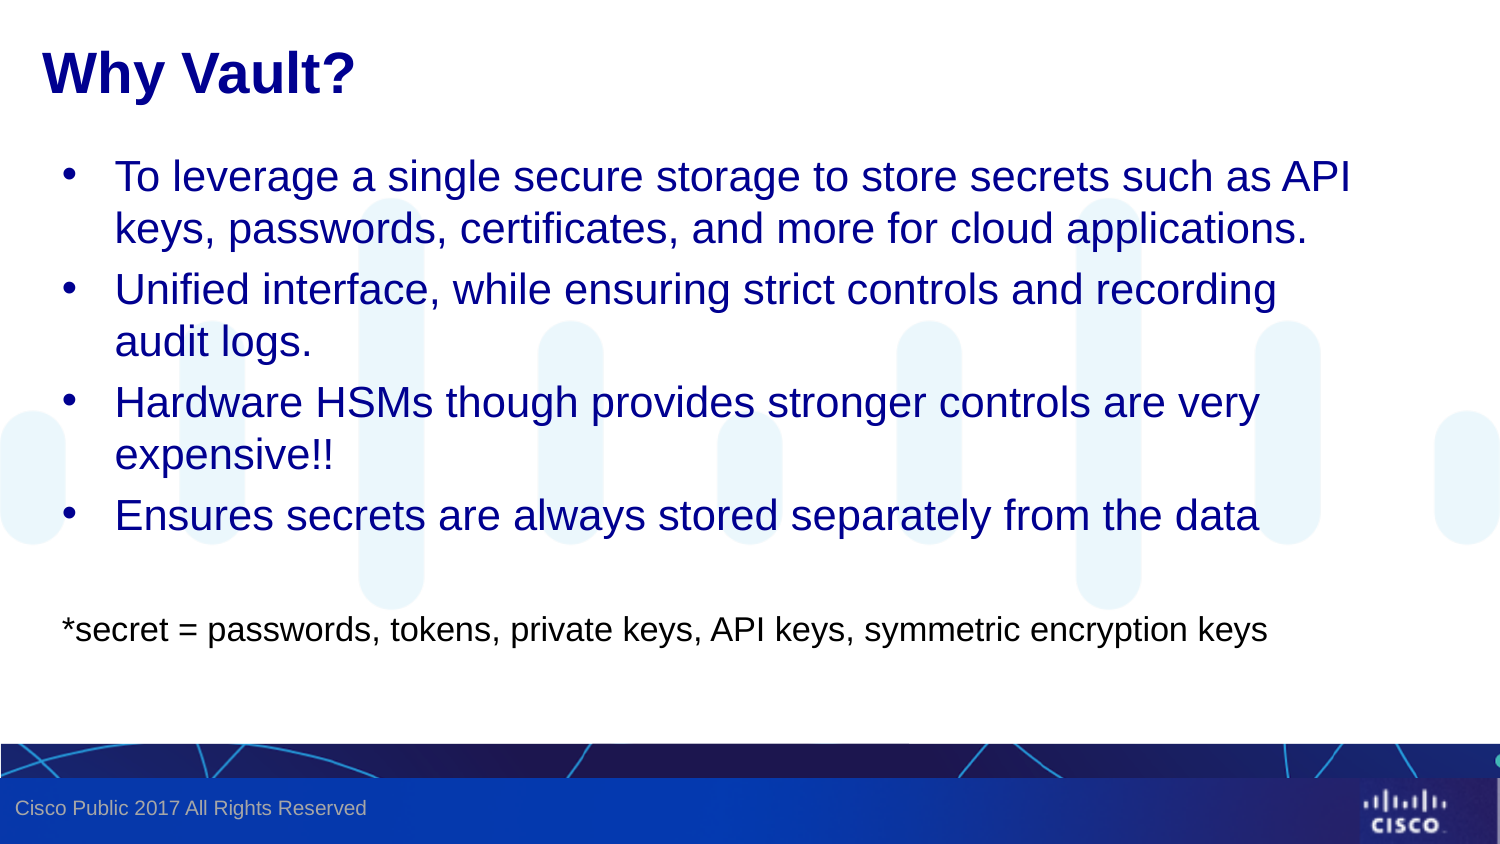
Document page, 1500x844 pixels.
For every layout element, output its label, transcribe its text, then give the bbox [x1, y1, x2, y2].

picture [0, 743, 1500, 844]
list To leverage a single secure storage to store secrets such as API keys, passwords, certificates, and more for cloud applications. Unified interface, while ensuring strict controls and recording audit logs. Hardware HSMs though provides stronger controls are very expensive!! Ensures secrets are always stored separately from the data *secret = passwords, tokens, private keys, API keys, symmetric encryption keys [46, 140, 1381, 699]
title Why Vault? [27, 32, 1382, 107]
